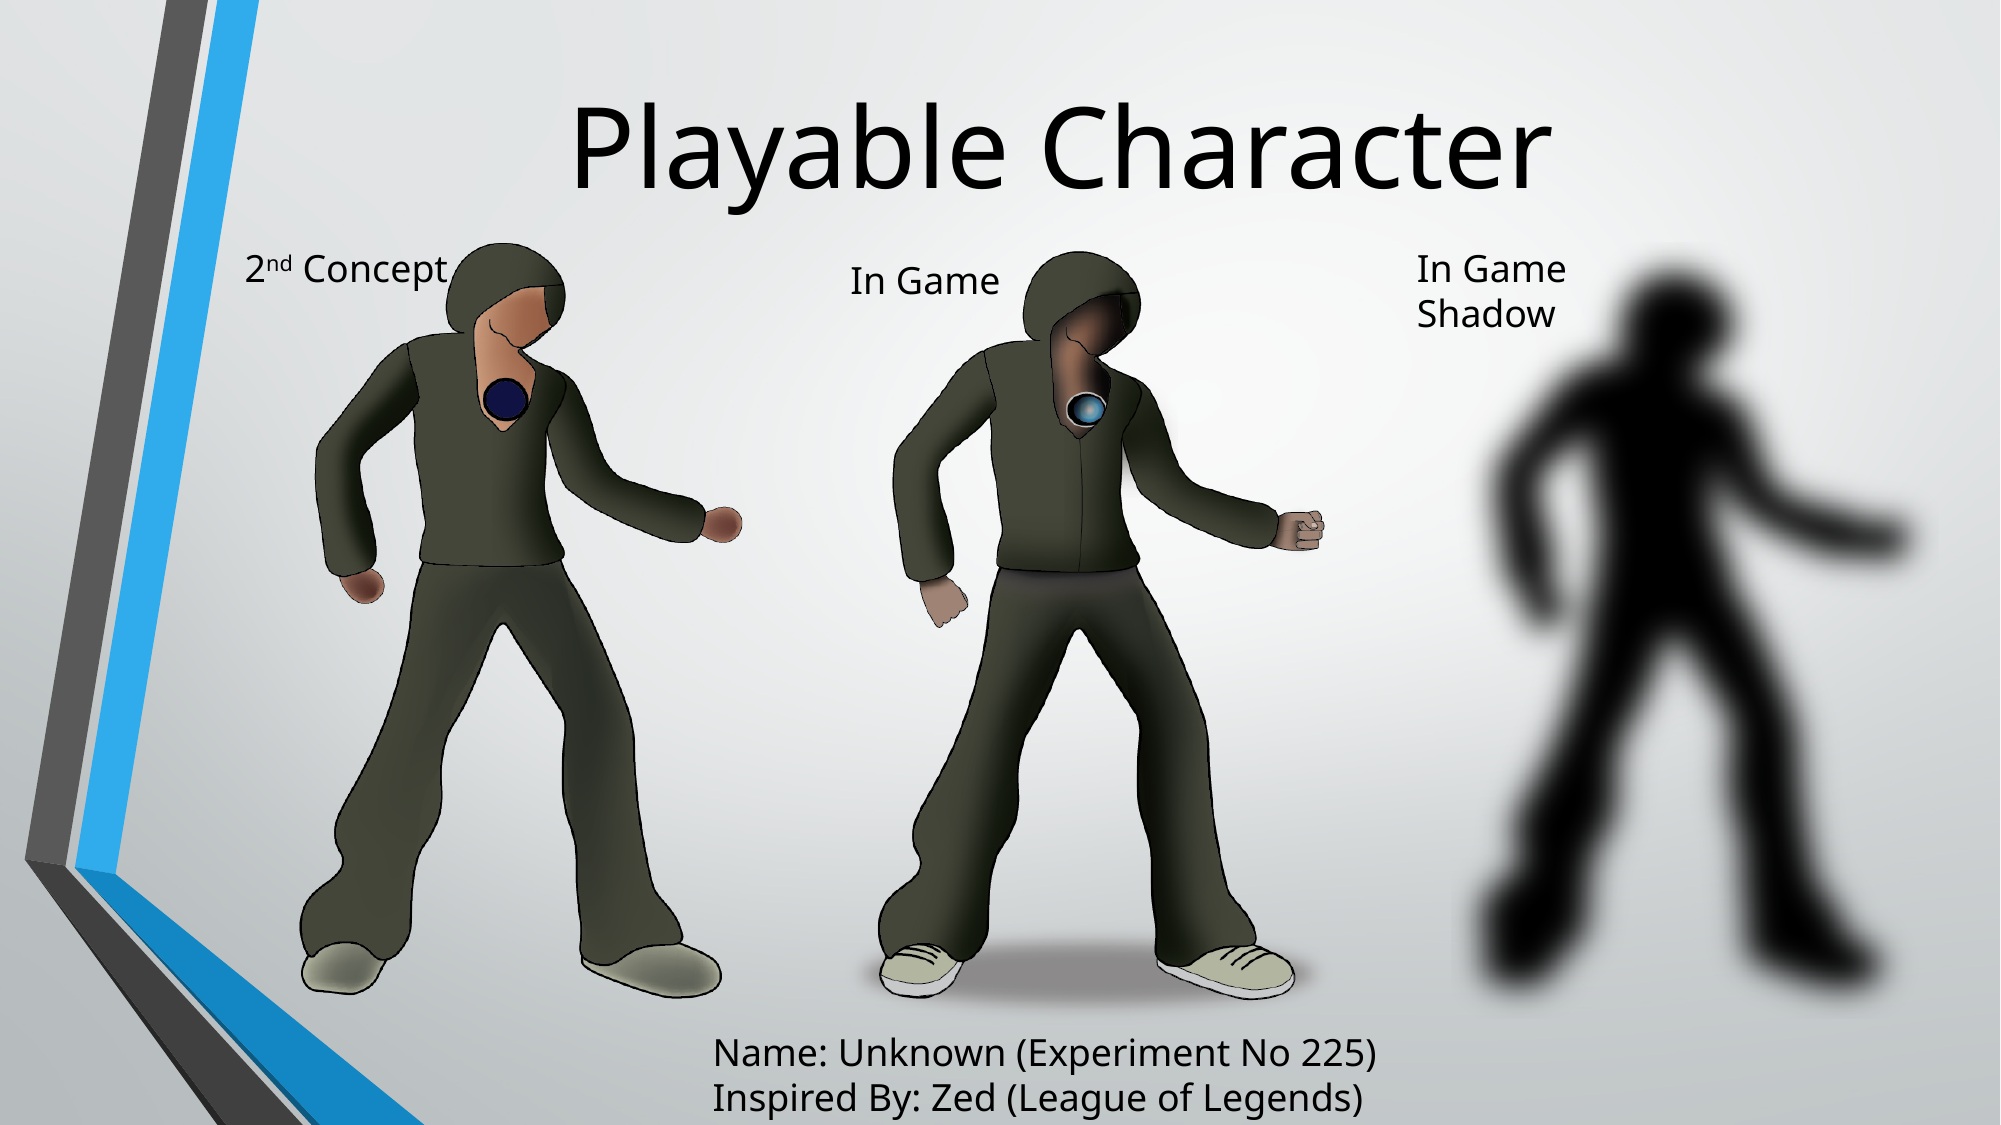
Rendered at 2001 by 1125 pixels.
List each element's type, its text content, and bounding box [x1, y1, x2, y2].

picture [299, 202, 765, 1000]
text_box Name: Unknown (Experiment No 225) Inspired By: Zed (League of Legends) [697, 1021, 1392, 1125]
title Playable Character [239, 0, 1883, 288]
text_box 2nd Concept [229, 238, 299, 298]
picture [829, 207, 1348, 1037]
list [1236, 188, 2000, 1070]
